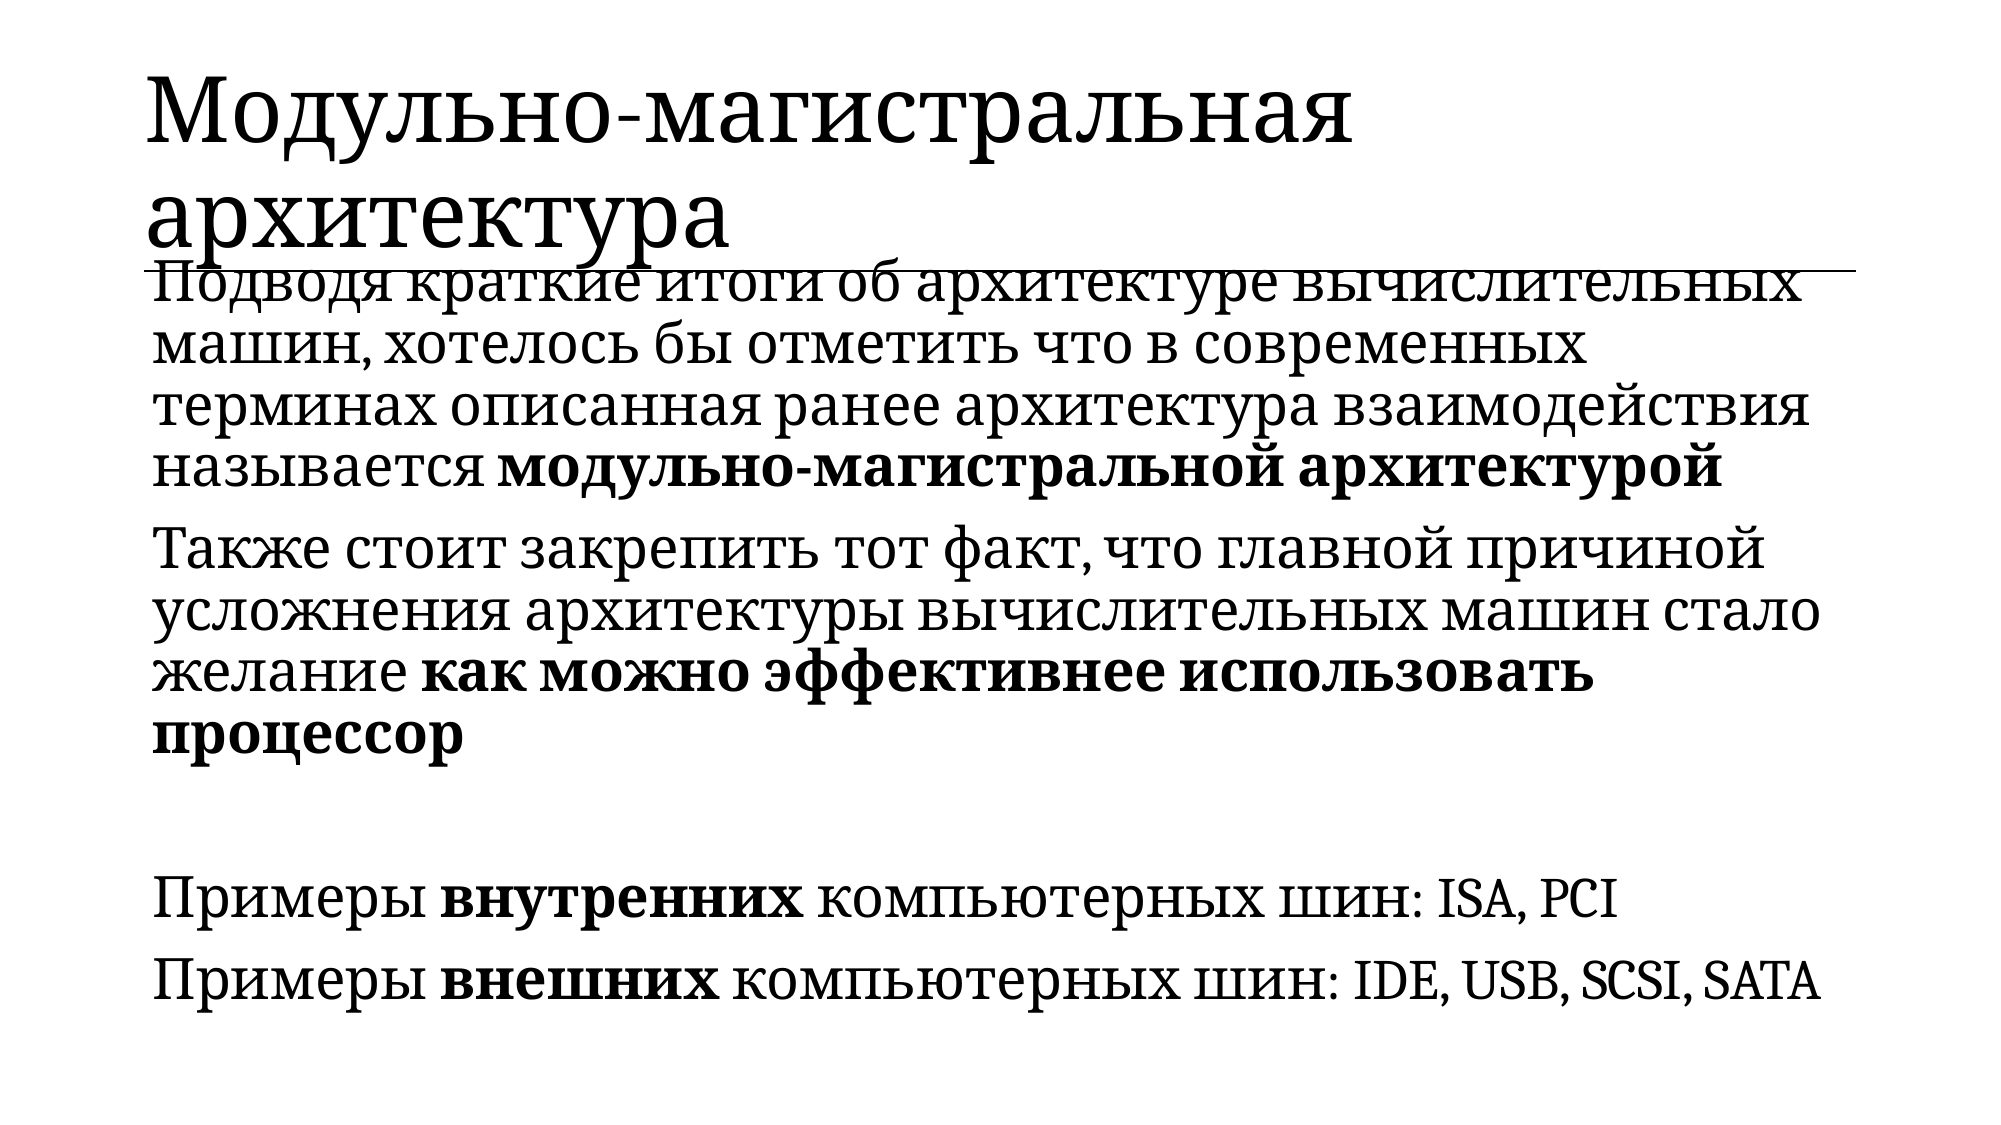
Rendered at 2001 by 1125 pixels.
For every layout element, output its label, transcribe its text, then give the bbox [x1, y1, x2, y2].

table_header Модульно-магистральная архитектура [144, 60, 1856, 270]
list Подводя краткие итоги об архитектуре вычислительных машин, хотелось бы отметить что в современных терминах описанная ранее архитектура взаимодействия называется модульно-магистральной архитектурой Также стоит закрепить тот факт, что главной причиной усложнения архитектуры вычислительных машин стало желание как можно эффективнее использовать процессор Примеры внутренних компьютерных шин: ISA, PCI Примеры внешних компьютерных шин: IDE, USB, SCSI, SATA [137, 245, 1856, 1066]
